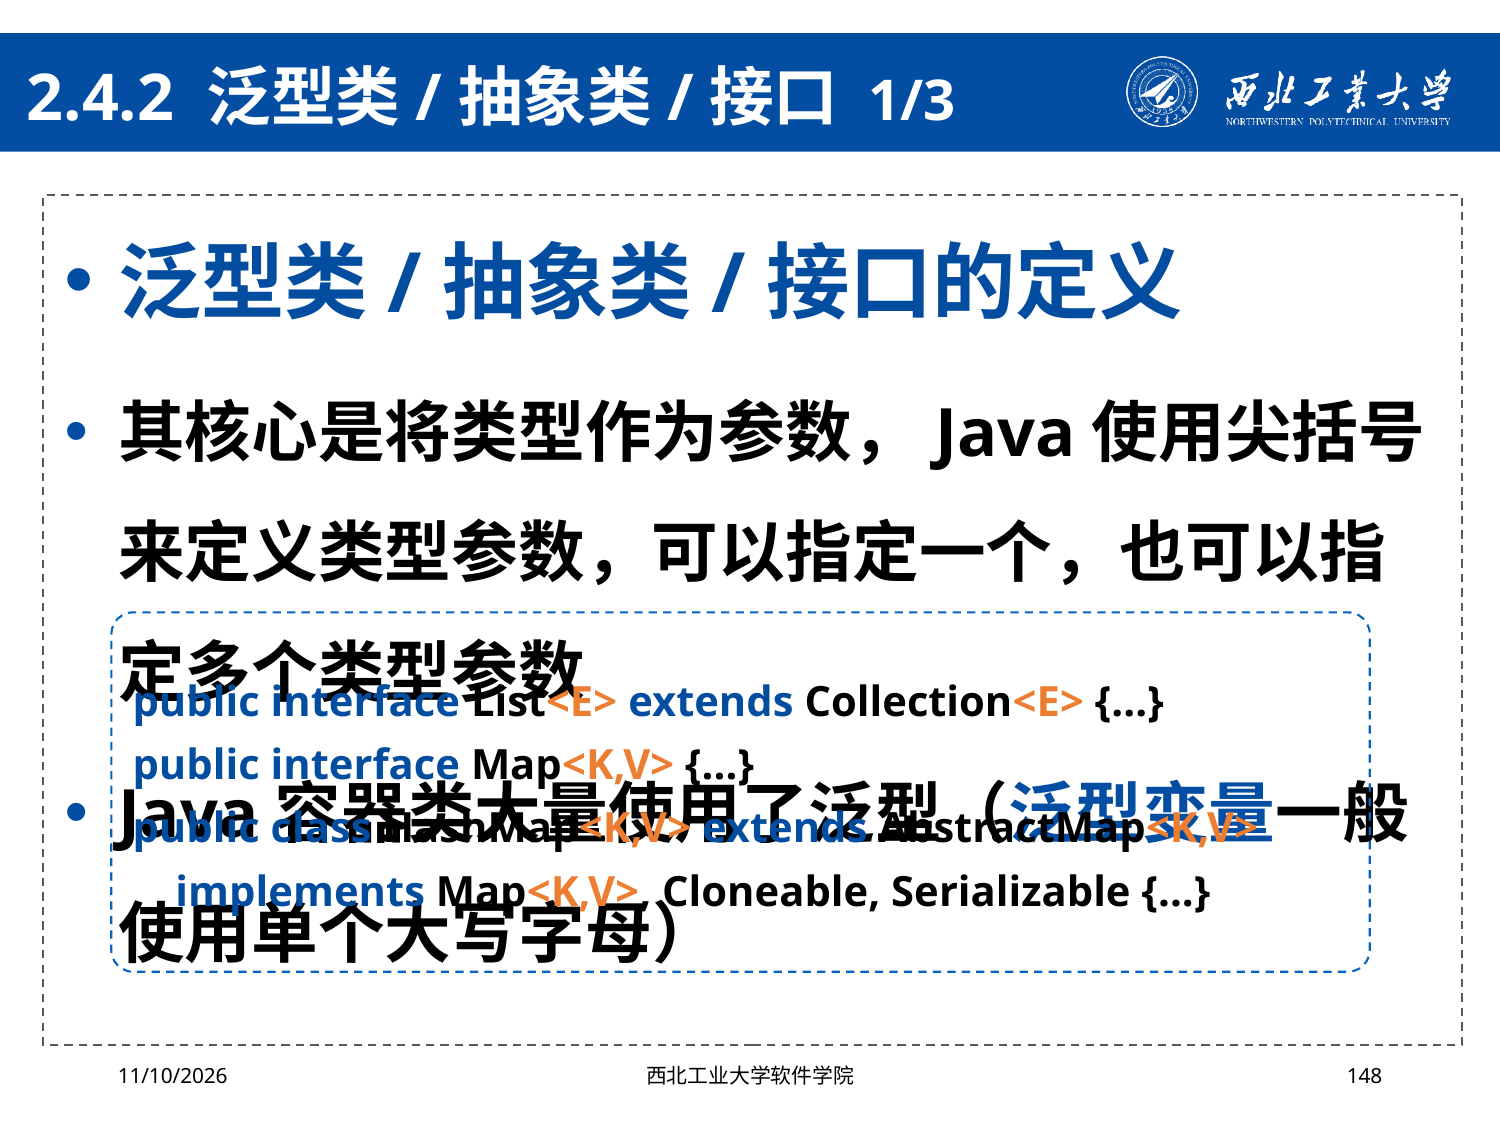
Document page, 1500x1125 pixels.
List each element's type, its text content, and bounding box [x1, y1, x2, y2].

picture [1226, 68, 1451, 125]
picture [1136, 56, 1198, 127]
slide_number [103, 1055, 441, 1116]
footer 西北工业大学软件学院 [496, 1055, 1004, 1116]
text_box public interface List<E> extends Collection<E> {...} public interface Map<K,V> {...} public class HashMap<K,V> extends AbstractMap<K,V> implements Map<K,V>, Cloneable, Serializable {...} [111, 612, 1370, 972]
list 泛型类/抽象类/接口的定义 其核心是将类型作为参数，Java使用尖括号来定义类型参数，可以指定一个，也可以指定多个类型参数 Java容器类大量使用了泛型（泛型变量一般使用单个大写字母） [49, 201, 1457, 1036]
title 2.4.2 泛型类/抽象类/接口 1/3 [11, 49, 1136, 149]
slide_number 148 [1059, 1055, 1397, 1116]
